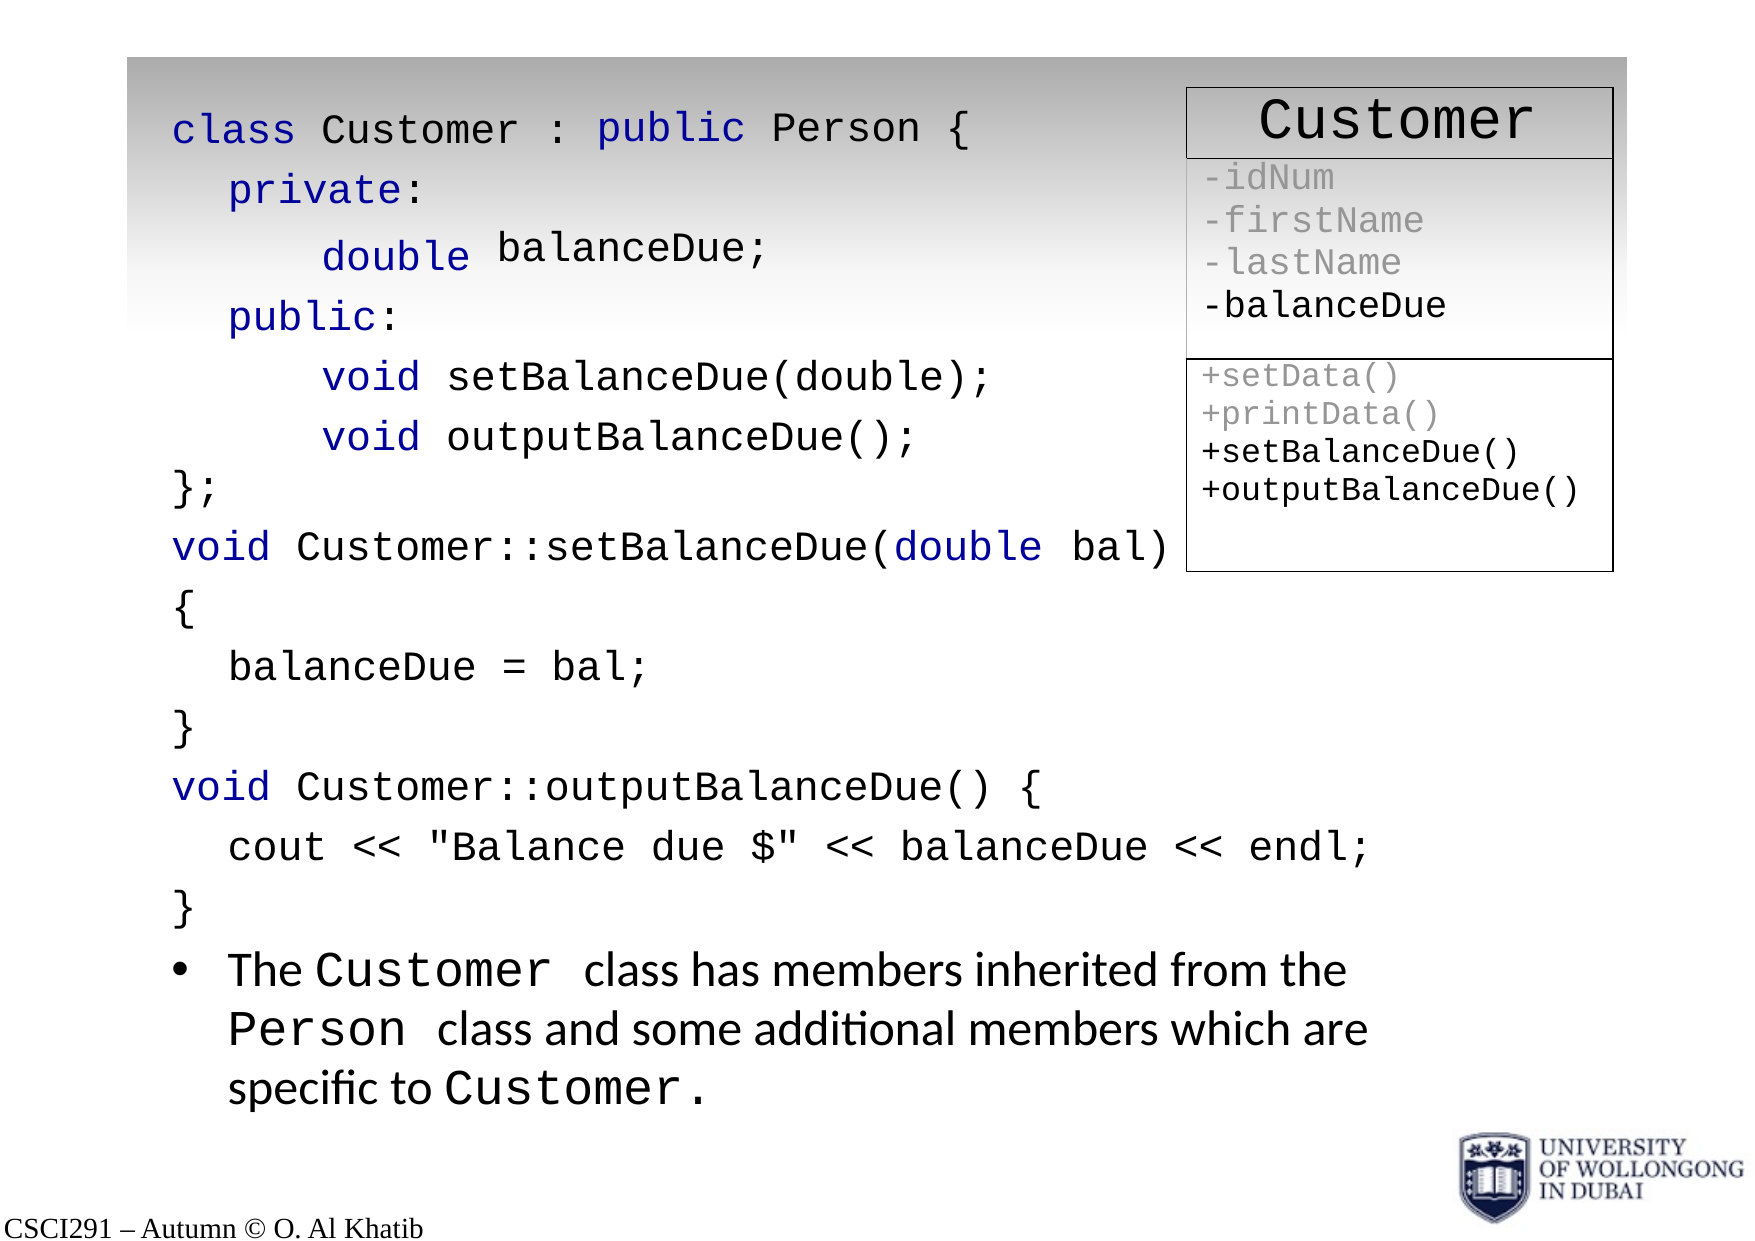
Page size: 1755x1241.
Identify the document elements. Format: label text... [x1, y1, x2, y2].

text_box balanceDue; [494, 219, 774, 270]
text_box private: [225, 161, 430, 212]
text_box bal) [1069, 519, 1174, 570]
text_box Person { [769, 99, 974, 150]
text_box void setBalanceDue(double); void outputBalanceDue(); [319, 339, 999, 459]
text_box public [594, 99, 749, 150]
table_header Customer [1187, 88, 1612, 158]
table_cell +setData() +printData() +setBalanceDue() +outputBalanceDue() [1187, 360, 1612, 571]
table_cell -idNum -firstName -lastName -balanceDue [1187, 159, 1612, 358]
title class Customer : [169, 101, 574, 310]
picture [127, 57, 1755, 1233]
text_box }; void Customer::setBalanceDue(double { balanceDue = bal; } void Customer::outputBalanceDue() { [169, 459, 1049, 809]
text_box cout << "Balance due $" << balanceDue << endl; } The Customer class has members inherited from the Person class and some additional members which are specific to Customer. [169, 818, 1526, 1117]
text_box double public: [225, 219, 474, 339]
